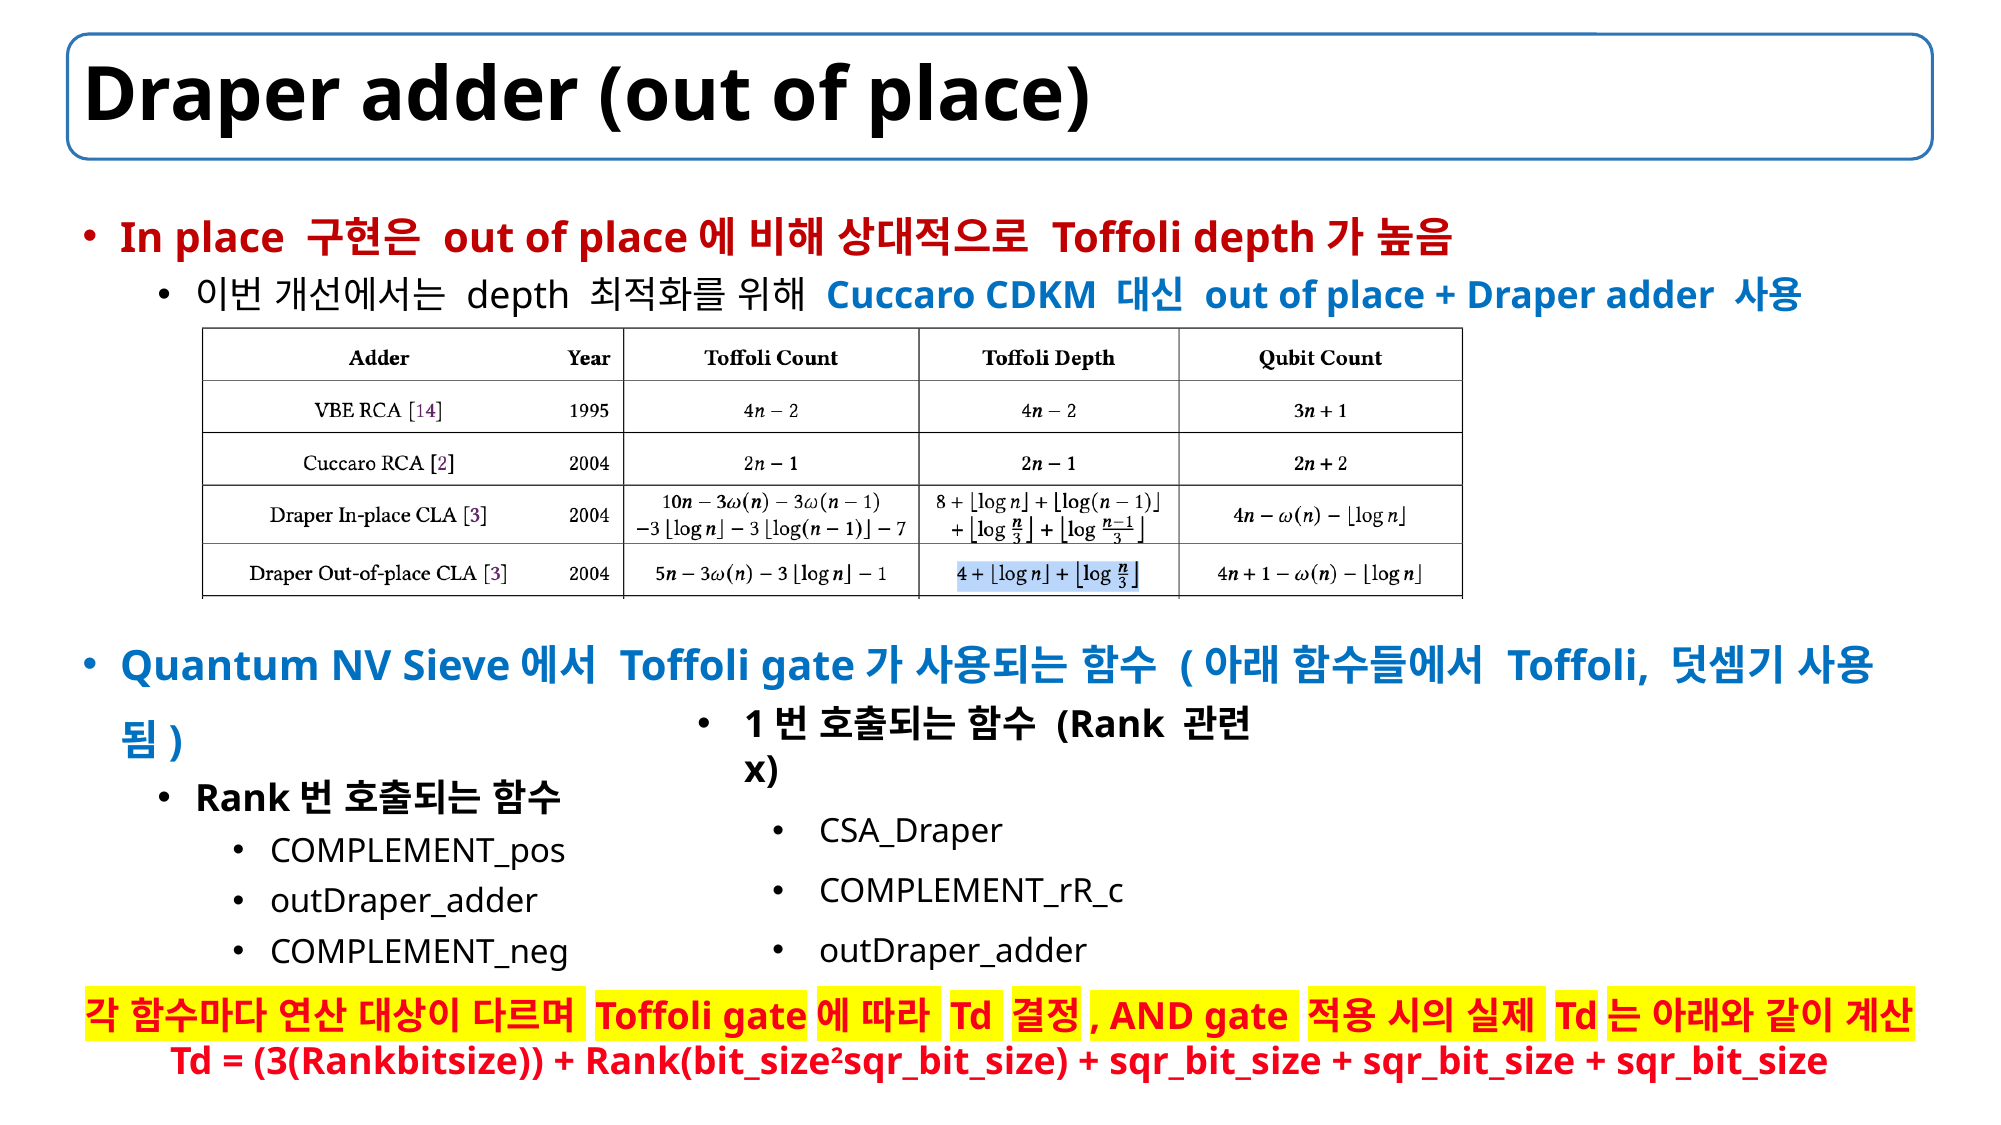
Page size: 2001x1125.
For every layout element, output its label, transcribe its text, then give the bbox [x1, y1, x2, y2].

text_box In place 구현은 out of place에 비해 상대적으로 Toffoli depth가 높음 이번 개선에서는 depth 최적화를 위해 Cuccaro CDKM 대신 out of place + Draper adder 사용 Quantum NV Sieve에서 Toffoli gate가 사용되는 함수 (아래 함수들에서 Toffoli, 덧셈기 사용됨) Rank번 호출되는 함수 COMPLEMENT_pos outDraper_adder COMPLEMENT_neg Muliplication [67, 177, 1933, 1080]
picture [194, 320, 1470, 600]
title Draper adder (out of place) [67, 34, 1933, 160]
text_box 1번 호출되는 함수 (Rank 관련 x) CSA_Draper COMPLEMENT_rR_c outDraper_adder [682, 692, 1318, 977]
